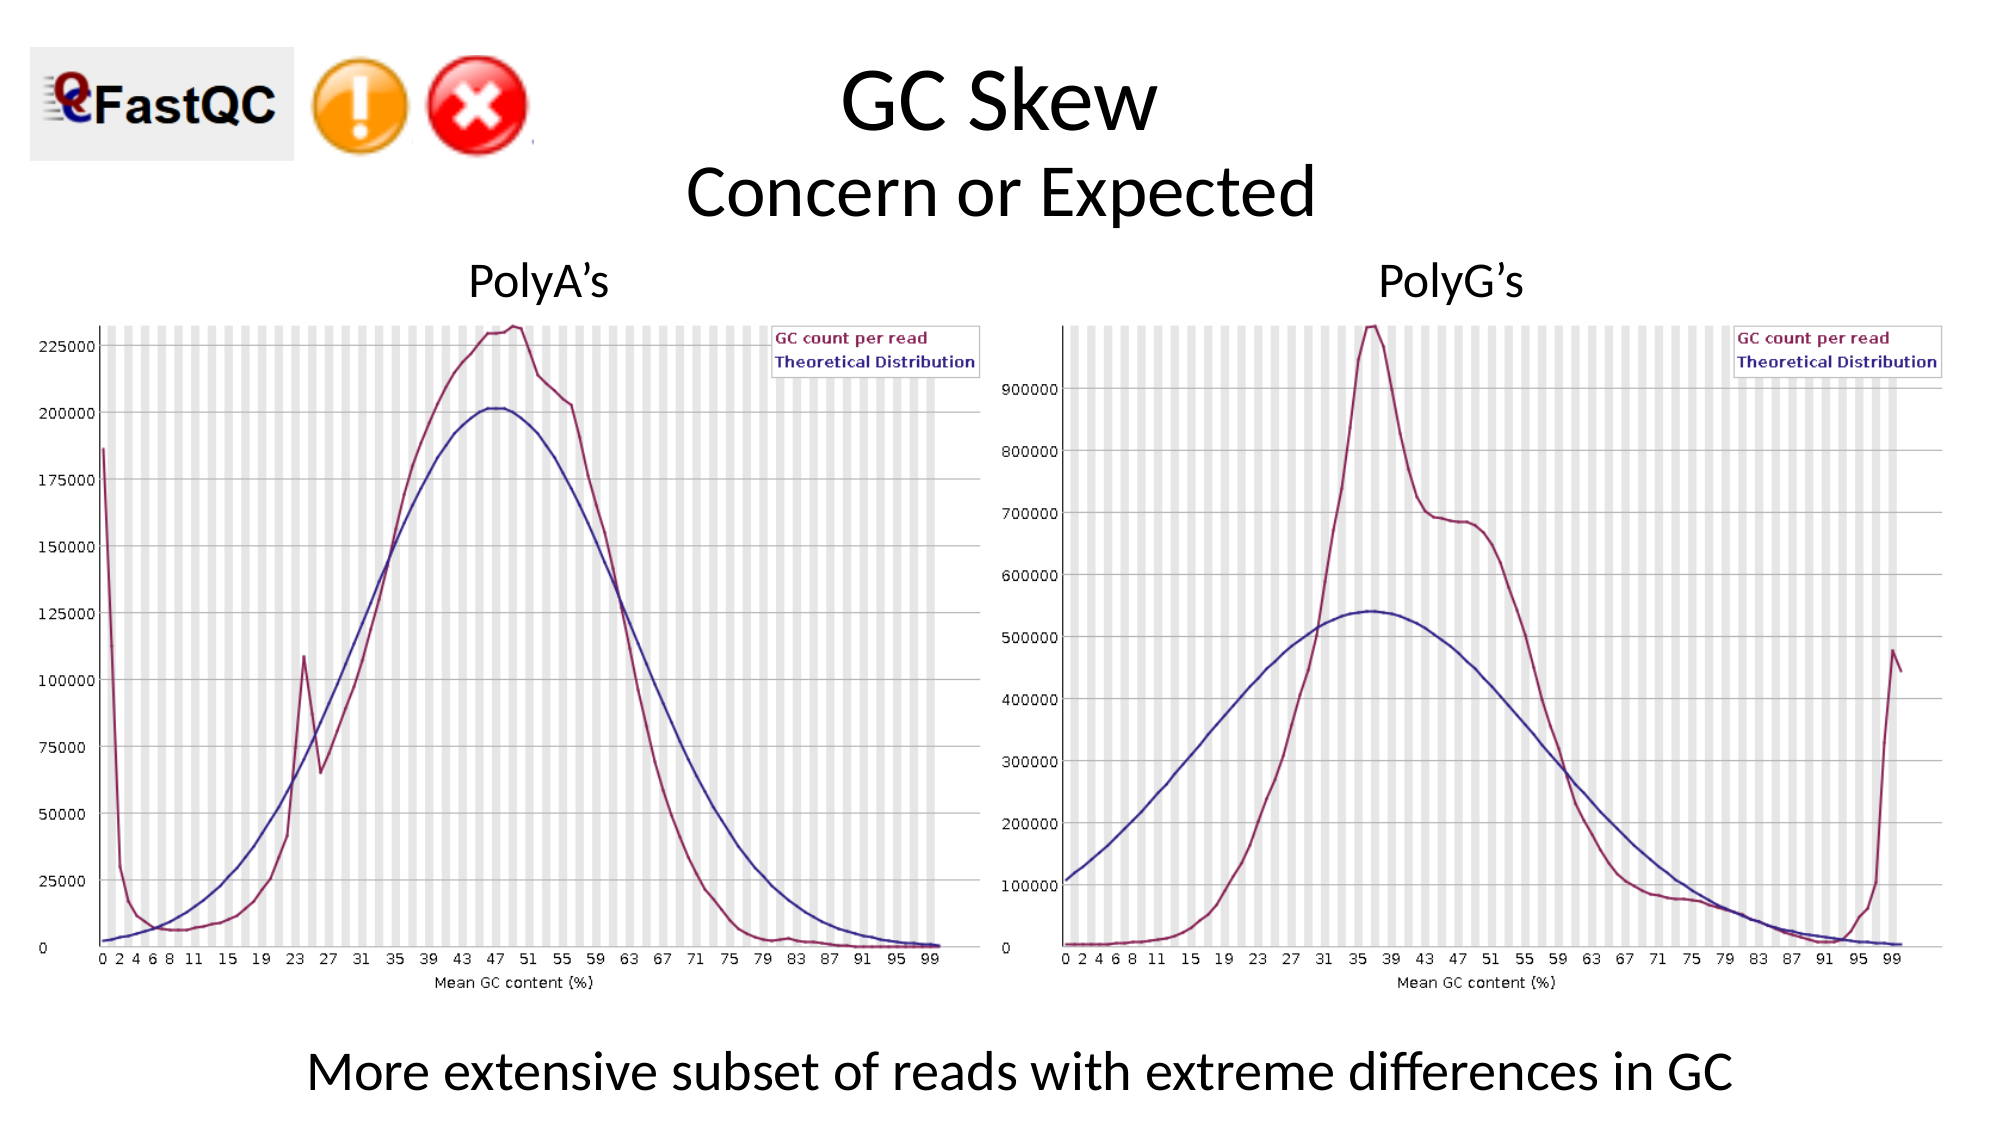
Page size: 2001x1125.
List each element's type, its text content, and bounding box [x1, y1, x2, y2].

text_box GC Skew [0, 0, 2000, 188]
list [999, 319, 1954, 994]
text_box [279, 228, 1024, 321]
picture [309, 54, 413, 162]
picture [36, 319, 991, 994]
text_box Concern or Expected [671, 134, 1334, 240]
text_box PolyA’s [453, 239, 625, 315]
text_box More extensive subset of reads with extreme differences in GC [291, 1027, 1756, 1120]
text_box PolyG’s [1363, 239, 1540, 315]
picture [422, 55, 534, 162]
picture [29, 46, 295, 162]
